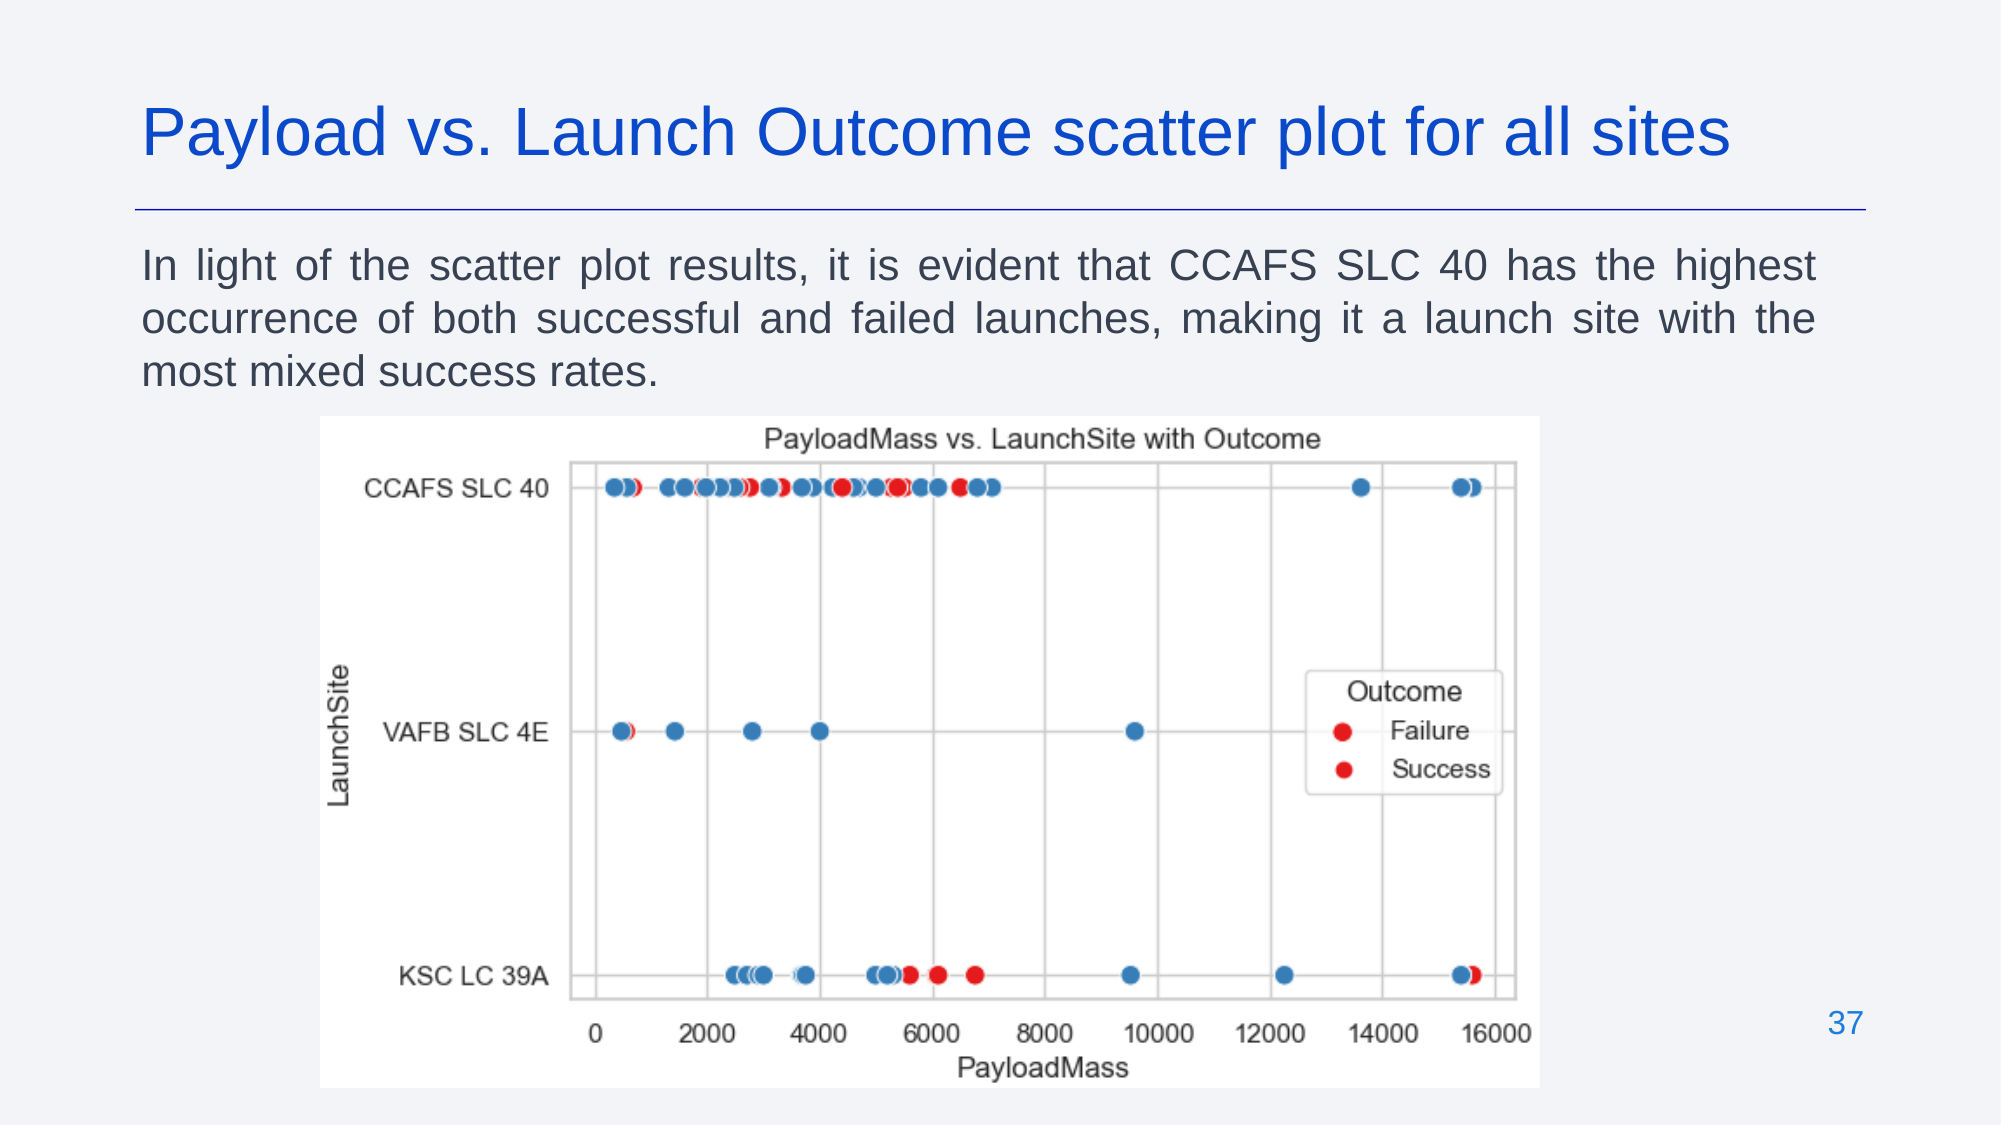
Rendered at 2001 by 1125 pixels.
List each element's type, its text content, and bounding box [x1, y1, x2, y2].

text_box Payload vs. Launch Outcome scatter plot for all sites [126, 88, 1852, 179]
slide_number 37 [1545, 988, 1880, 1055]
picture [0, 0, 2001, 1125]
list In light of the scatter plot results, it is evident that CCAFS SLC 40 has the highest occurrence of both successful and failed launches, making it a launch site with the most mixed success rates. [126, 229, 1835, 403]
